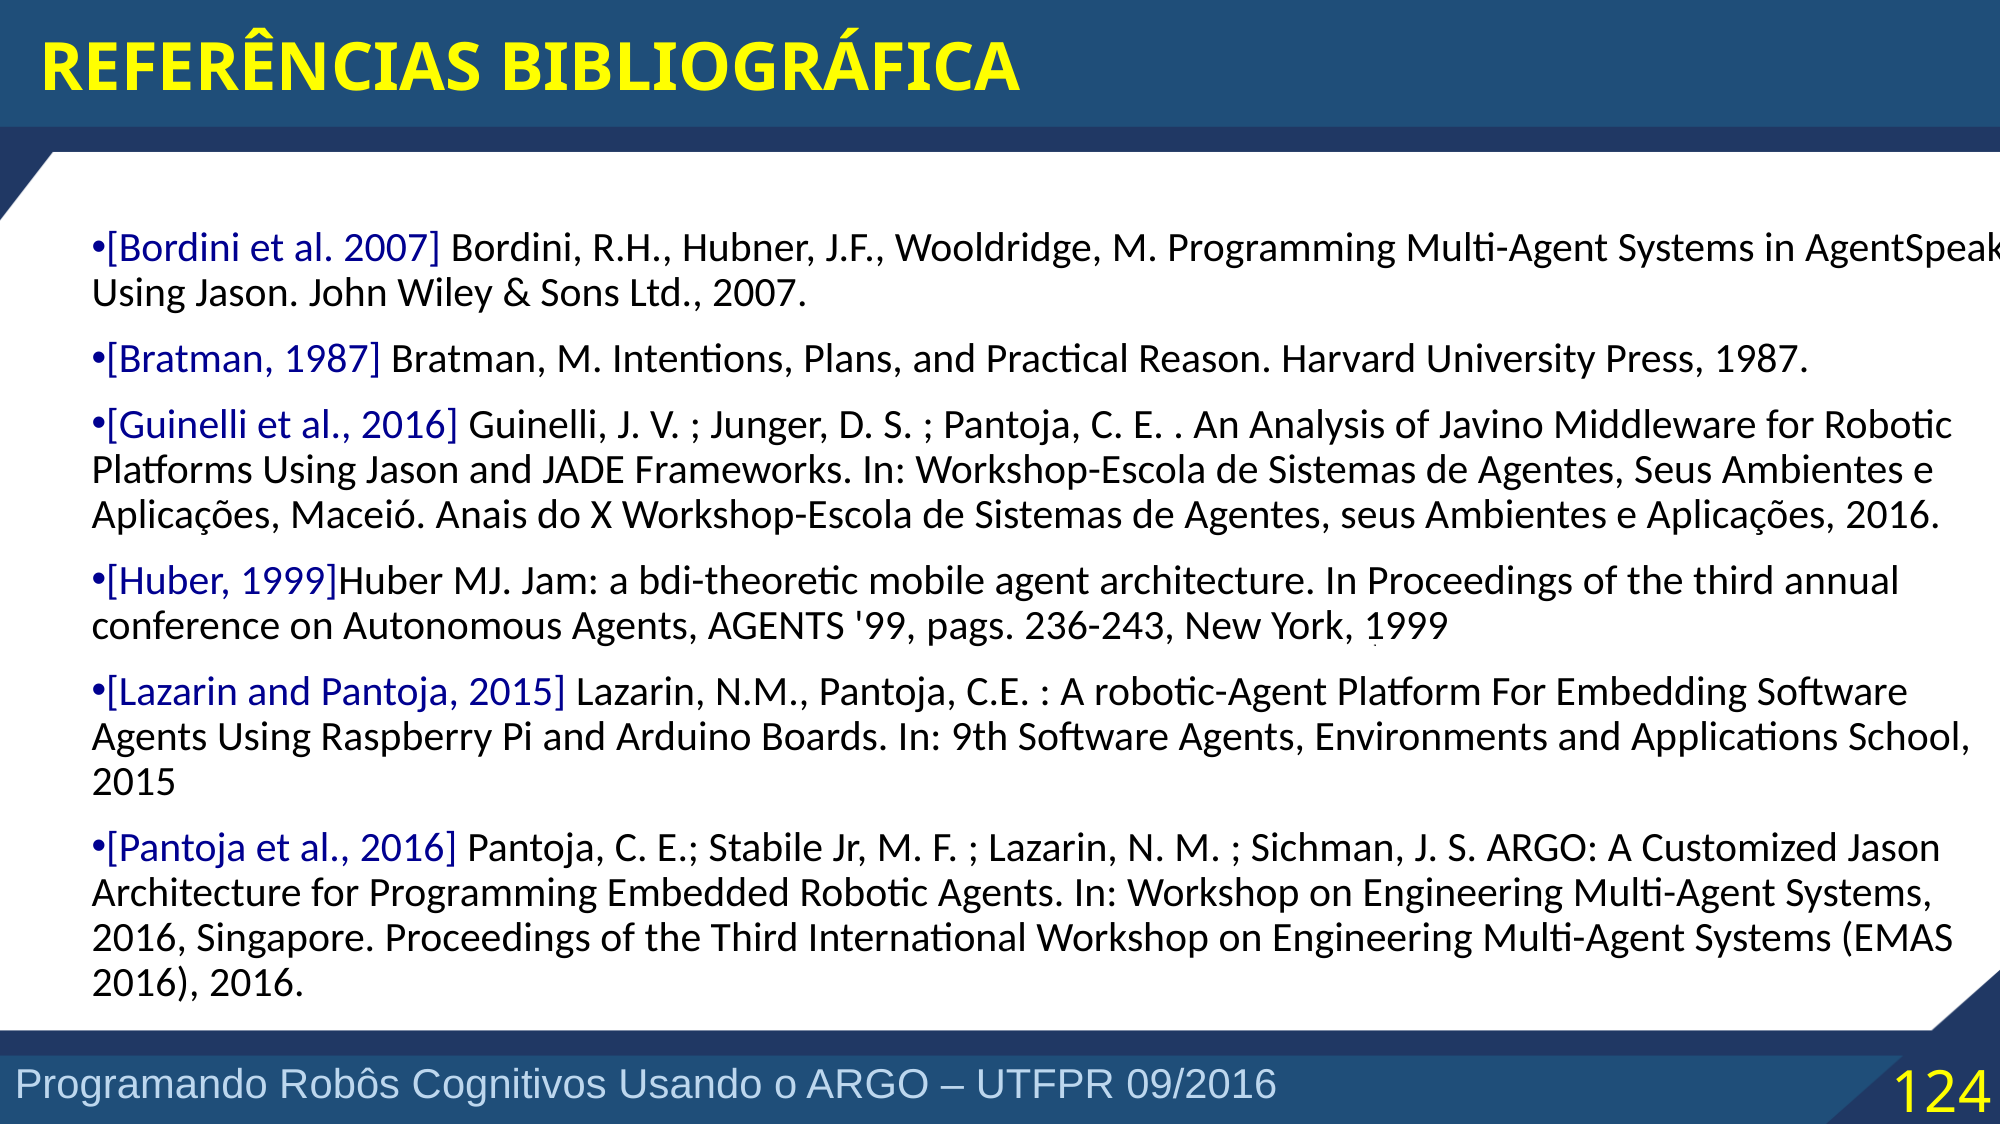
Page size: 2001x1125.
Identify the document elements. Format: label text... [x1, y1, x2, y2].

text_box [Bordini et al. 2007] Bordini, R.H., Hubner, J.F., Wooldridge, M. Programming Multi-Agent Systems in AgentSpeak Using Jason. John Wiley & Sons Ltd., 2007. [Bratman, 1987] Bratman, M. Intentions, Plans, and Practical Reason. Harvard University Press, 1987. [Guinelli et al., 2016] Guinelli, J. V. ; Junger, D. S. ; Pantoja, C. E. . An Analysis of Javino Middleware for Robotic Platforms Using Jason and JADE Frameworks. In: Workshop-Escola de Sistemas de Agentes, Seus Ambientes e Aplicações, Maceió. Anais do X Workshop-Escola de Sistemas de Agentes, seus Ambientes e Aplicações, 2016. [Huber, 1999]Huber MJ. Jam: a bdi-theoretic mobile agent architecture. In Proceedings of the third annual conference on Autonomous Agents, AGENTS '99, pags. 236-243, New York, 1999 [Lazarin and Pantoja, 2015] Lazarin, N.M., Pantoja, C.E. : A robotic-Agent Platform For Embedding Software Agents Using Raspberry Pi and Arduino Boards. In: 9th Software Agents, Environments and Applications School, 2015 [Pantoja et al., 2016] Pantoja, C. E.; Stabile Jr, M. F. ; Lazarin, N. M. ; Sichman, J. S. ARGO: A Customized Jason Architecture for Programming Embedded Robotic Agents. In: Workshop on Engineering Multi-Agent Systems, 2016, Singapore. Proceedings of the Third International Workshop on Engineering Multi-Agent Systems (EMAS 2016), 2016. [1, 218, 2000, 936]
text_box REFERÊNCIAS BIBLIOGRÁFICA [24, 16, 2000, 112]
picture [0, 0, 2000, 1124]
